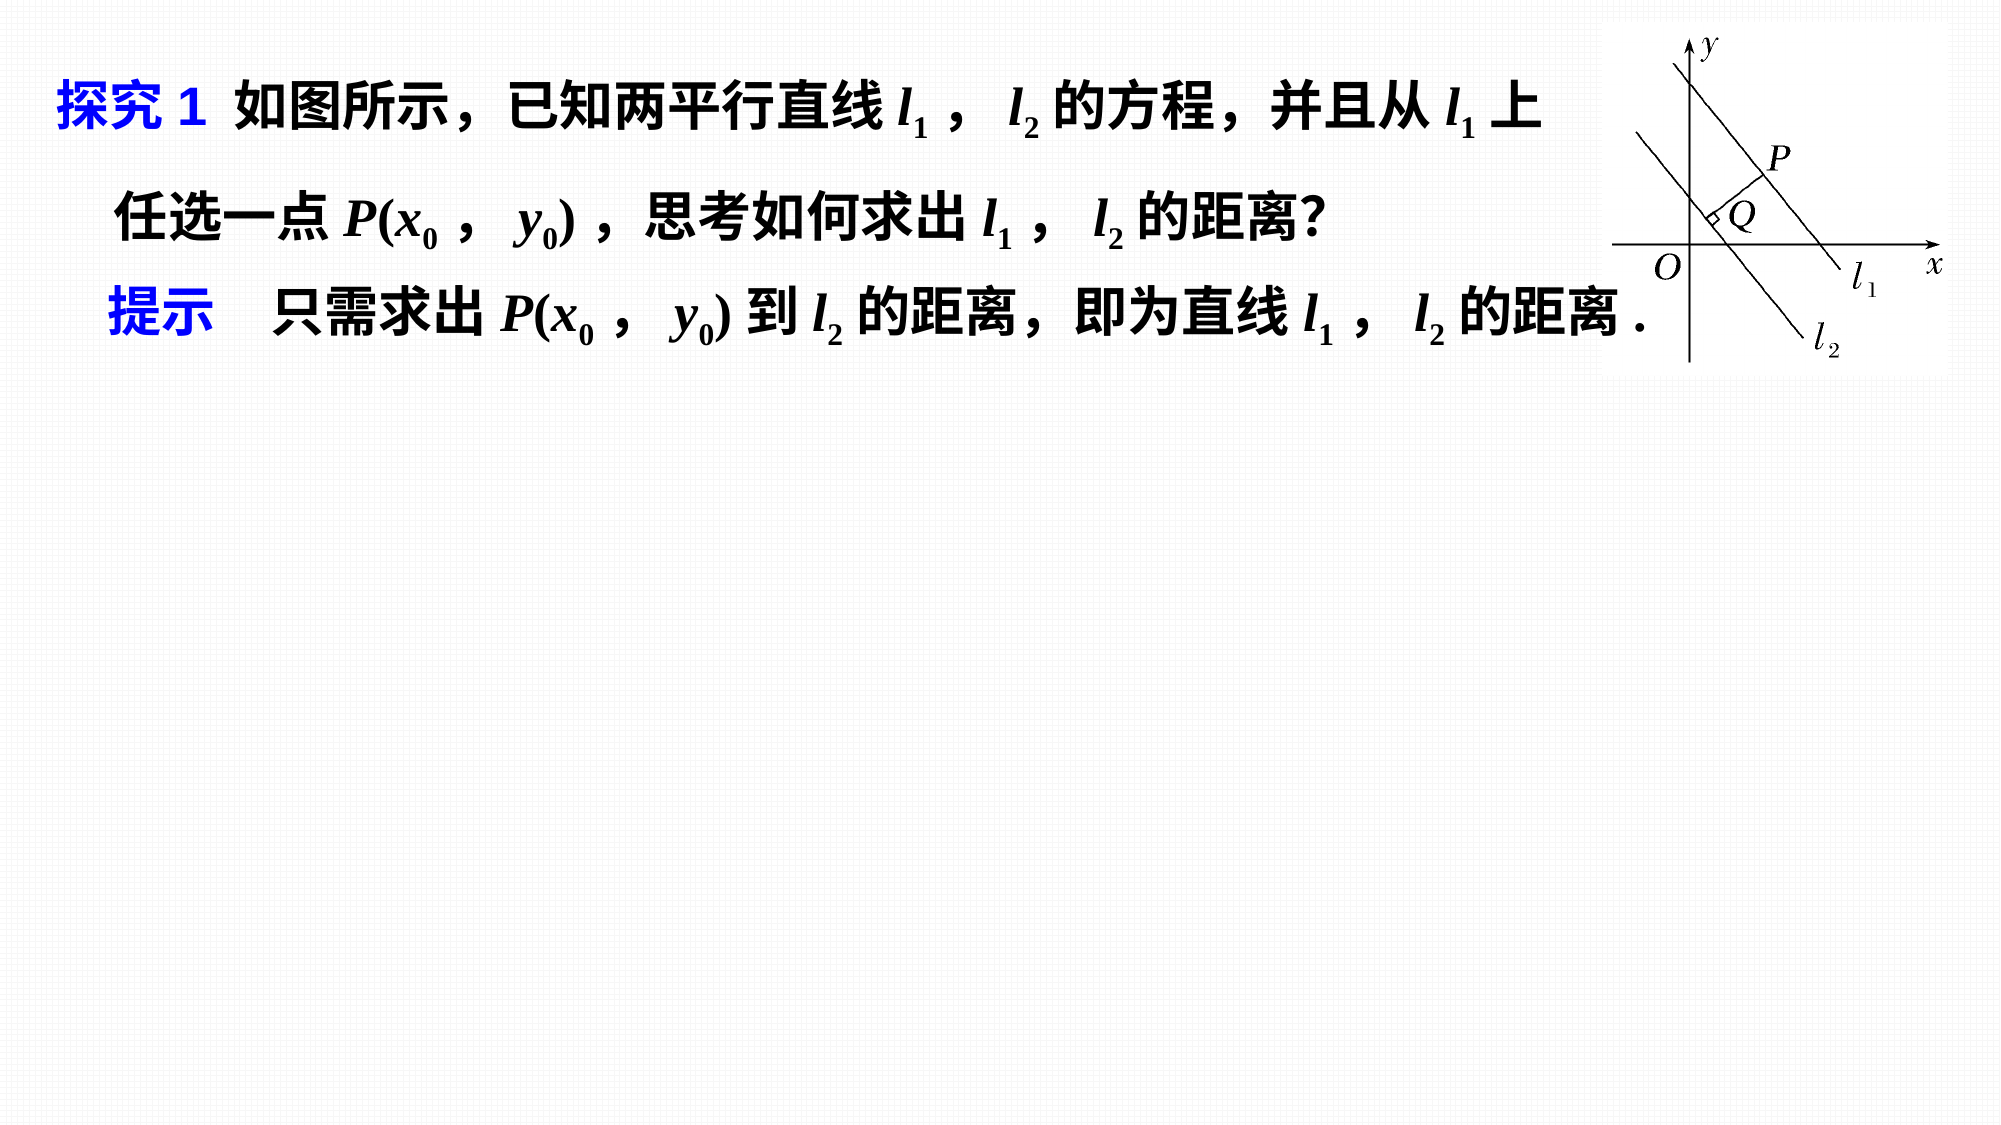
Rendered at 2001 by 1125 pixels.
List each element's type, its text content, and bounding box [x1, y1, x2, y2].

text_box 探究1 如图所示，已知两平行直线l1，l2的方程，并且从l1上 任选一点P(x0，y0)，思考如何求出l1，l2的距离？ [40, 26, 1602, 264]
text_box 提示 只需求出P(x0，y0)到l2的距离，即为直线l1，l2的距离. [92, 233, 1602, 359]
picture [1602, 22, 1948, 376]
